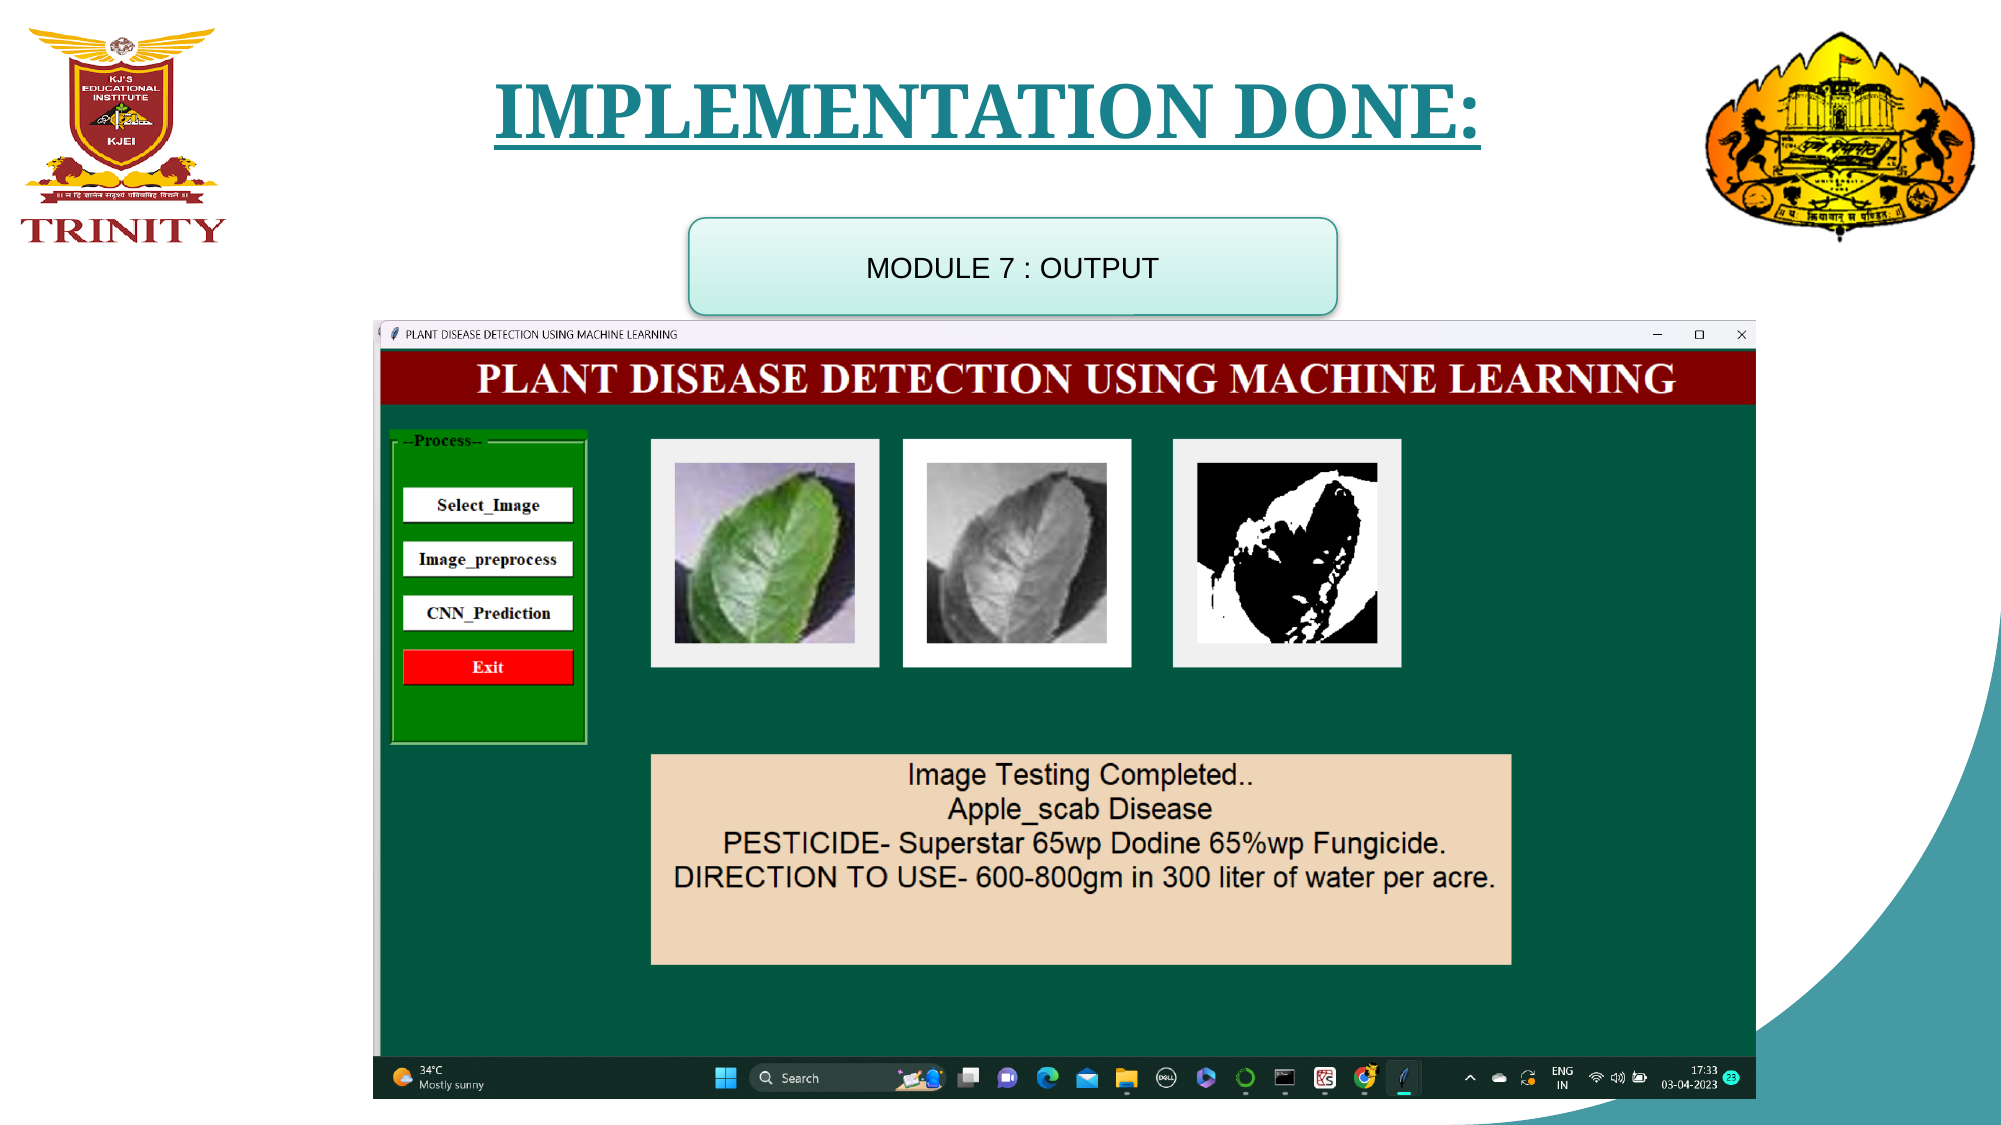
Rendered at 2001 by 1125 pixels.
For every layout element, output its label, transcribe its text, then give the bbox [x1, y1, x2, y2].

text_box MODULE 7 : OUTPUT [688, 217, 1338, 316]
picture [373, 320, 1757, 1099]
title IMPLEMENTATION DONE: [174, 0, 1801, 218]
picture [1698, 26, 1983, 246]
picture [17, 24, 226, 243]
